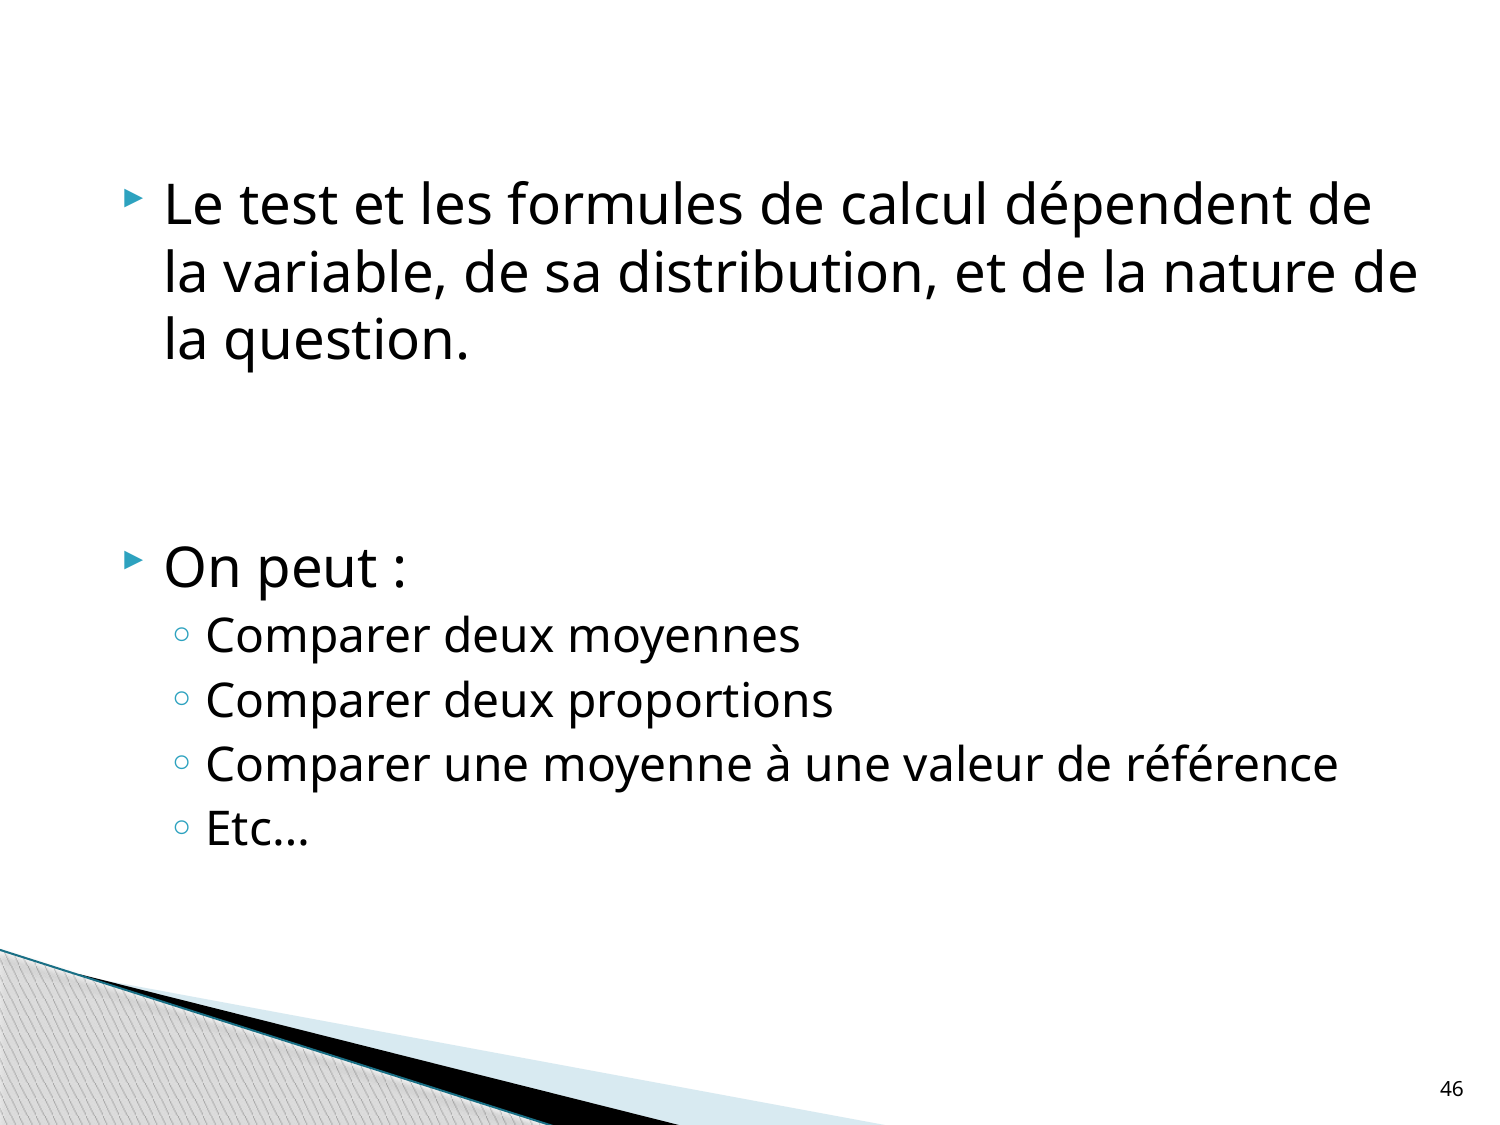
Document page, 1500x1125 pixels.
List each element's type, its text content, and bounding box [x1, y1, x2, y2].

list Le test et les formules de calcul dépendent de la variable, de sa distribution, et de la nature de la question. On peut : Comparer deux moyennes Comparer deux proportions Comparer une moyenne à une valeur de référence Etc… [88, 160, 1439, 904]
slide_number 46 [1418, 1051, 1479, 1112]
